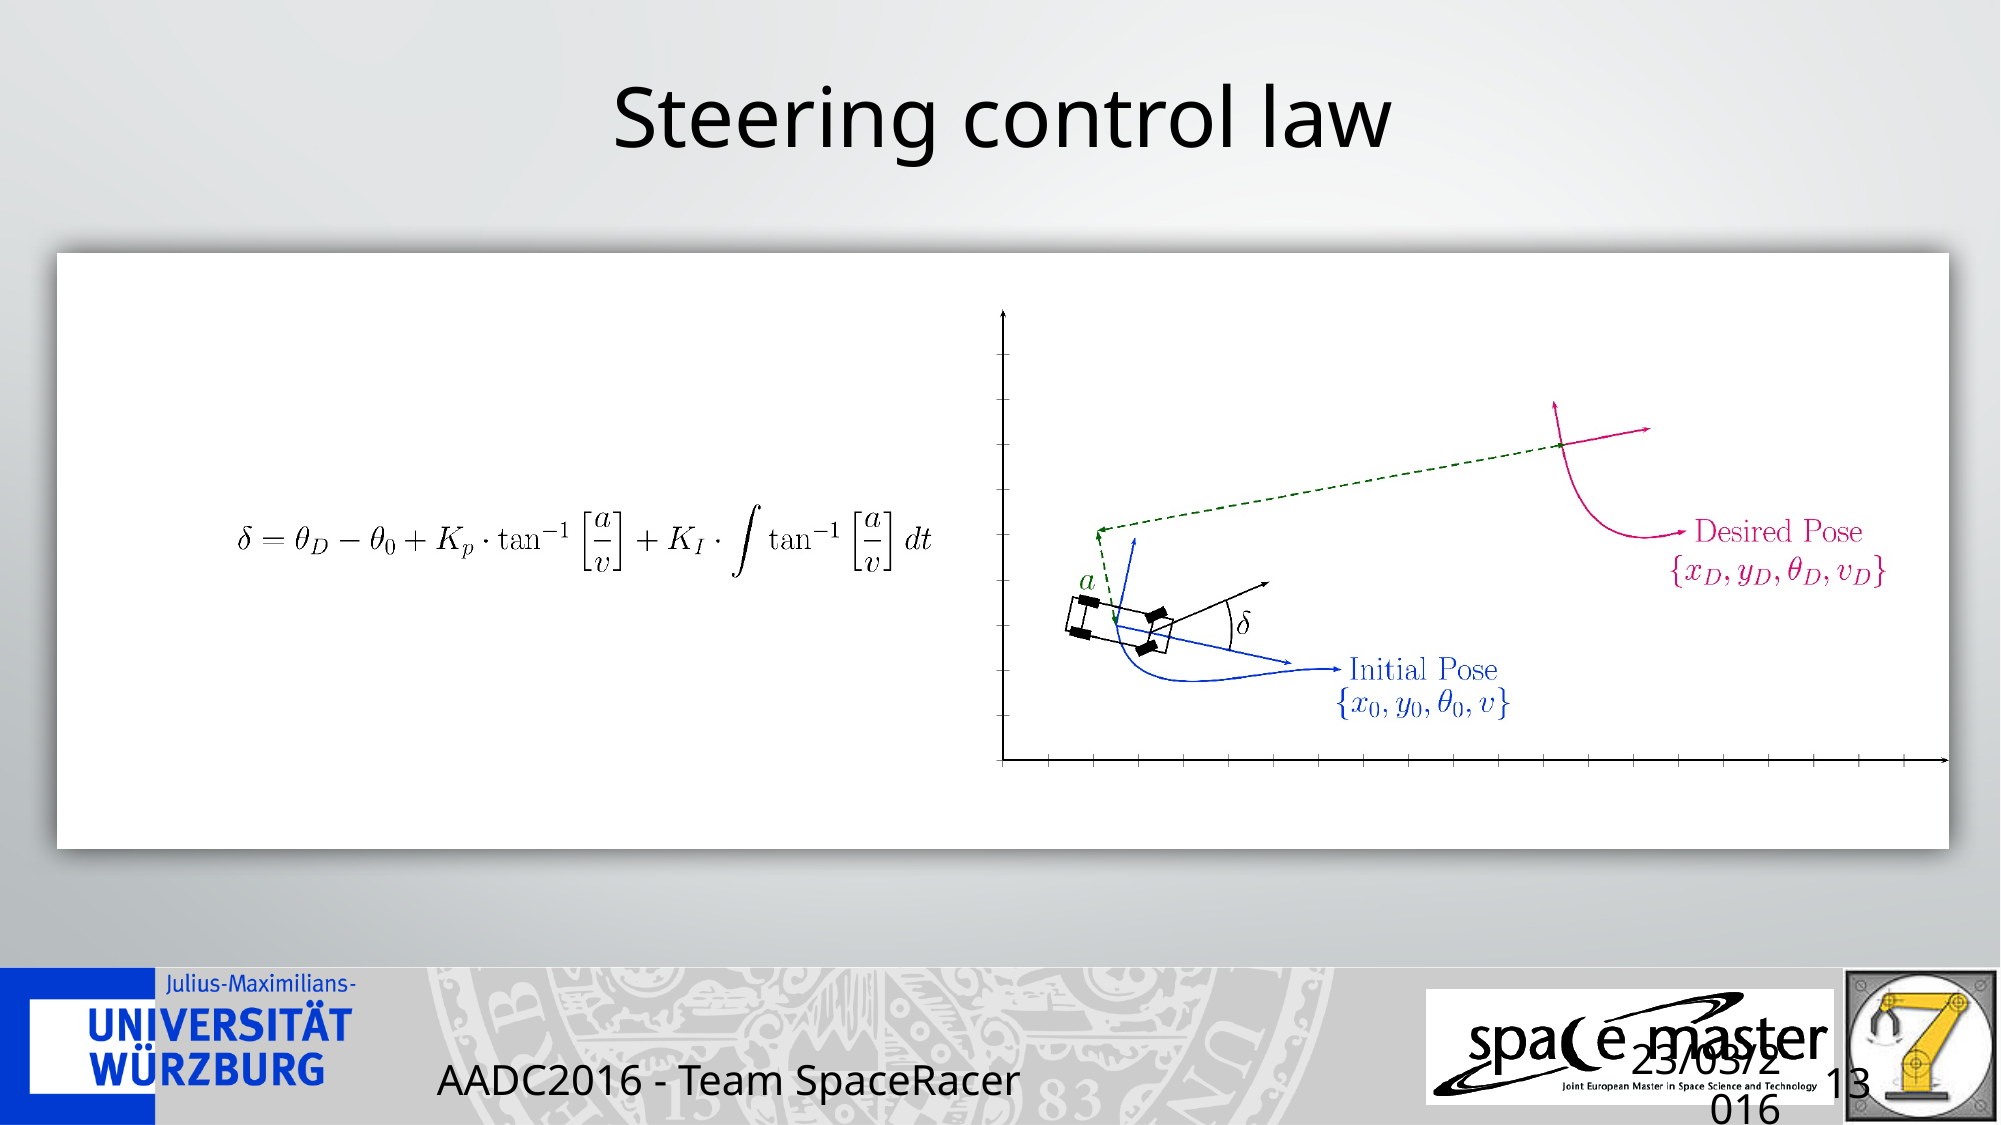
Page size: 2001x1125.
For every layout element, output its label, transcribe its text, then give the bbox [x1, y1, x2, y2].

footer AADC2016 - Team SpaceRacer [421, 1052, 1584, 1113]
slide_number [1609, 1052, 1797, 1113]
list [57, 252, 1949, 849]
title Steering control law [181, 41, 1825, 187]
picture [0, 967, 2000, 1125]
slide_number 13 [1796, 1055, 1887, 1116]
